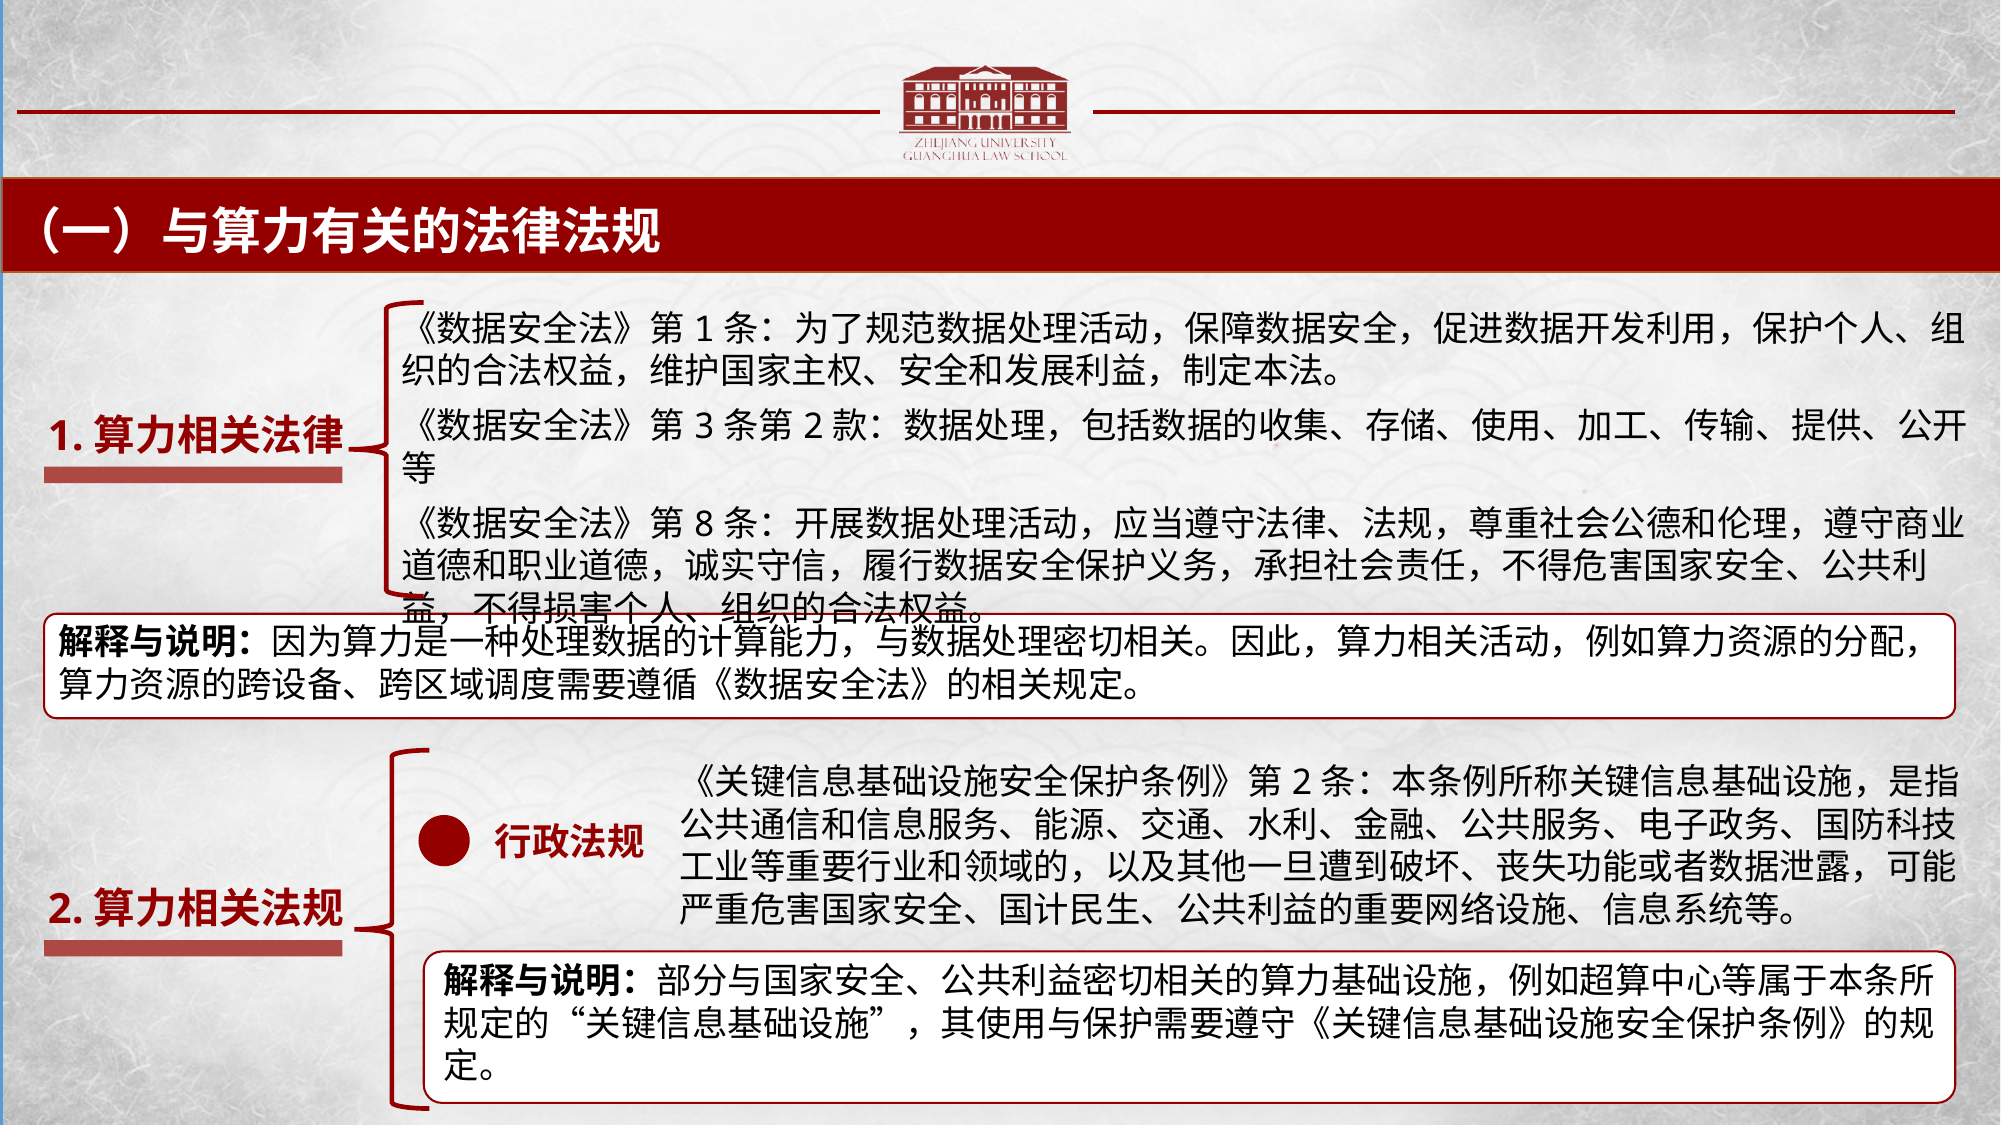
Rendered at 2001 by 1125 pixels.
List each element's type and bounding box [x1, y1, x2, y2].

text_box [33, 401, 1433, 484]
text_box [419, 810, 1446, 872]
text_box [33, 874, 420, 957]
picture [3, 0, 2001, 1125]
